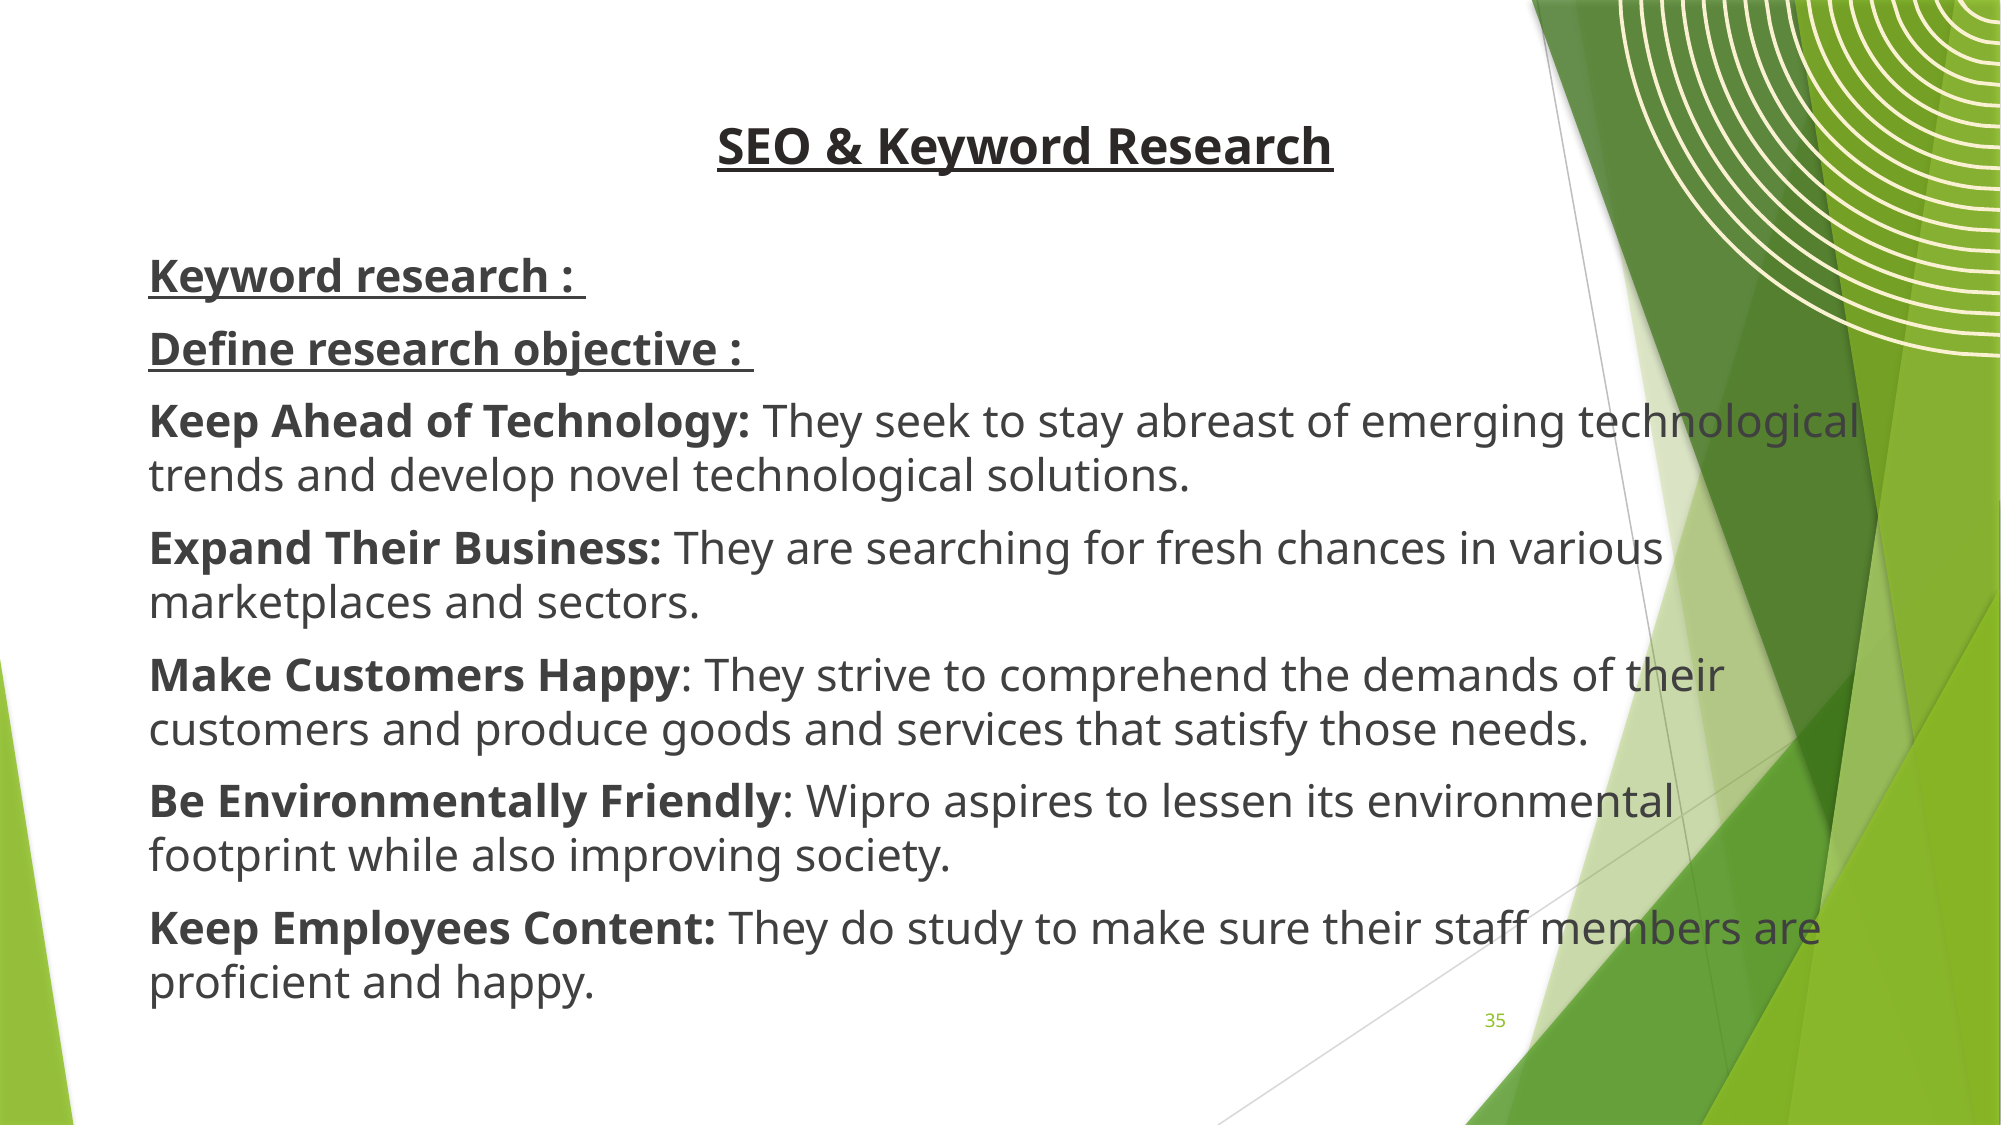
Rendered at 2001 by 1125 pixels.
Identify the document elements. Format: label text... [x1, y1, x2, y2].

slide_number 35 [1409, 1021, 1522, 1051]
text_box SEO & Keyword Research [702, 106, 1699, 182]
list Keyword research : Define research objective : Keep Ahead of Technology: They seek to stay abreast of emerging technological trends and develop novel technological solutions. Expand Their Business: They are searching for fresh chances in various marketplaces and sectors. Make Customers Happy: They strive to comprehend the demands of their customers and produce goods and services that satisfy those needs. Be Environmentally Friendly: Wipro aspires to lessen its environmental footprint while also improving society. Keep Employees Content: They do study to make sure their staff members are proficient and happy. [133, 239, 1886, 1021]
